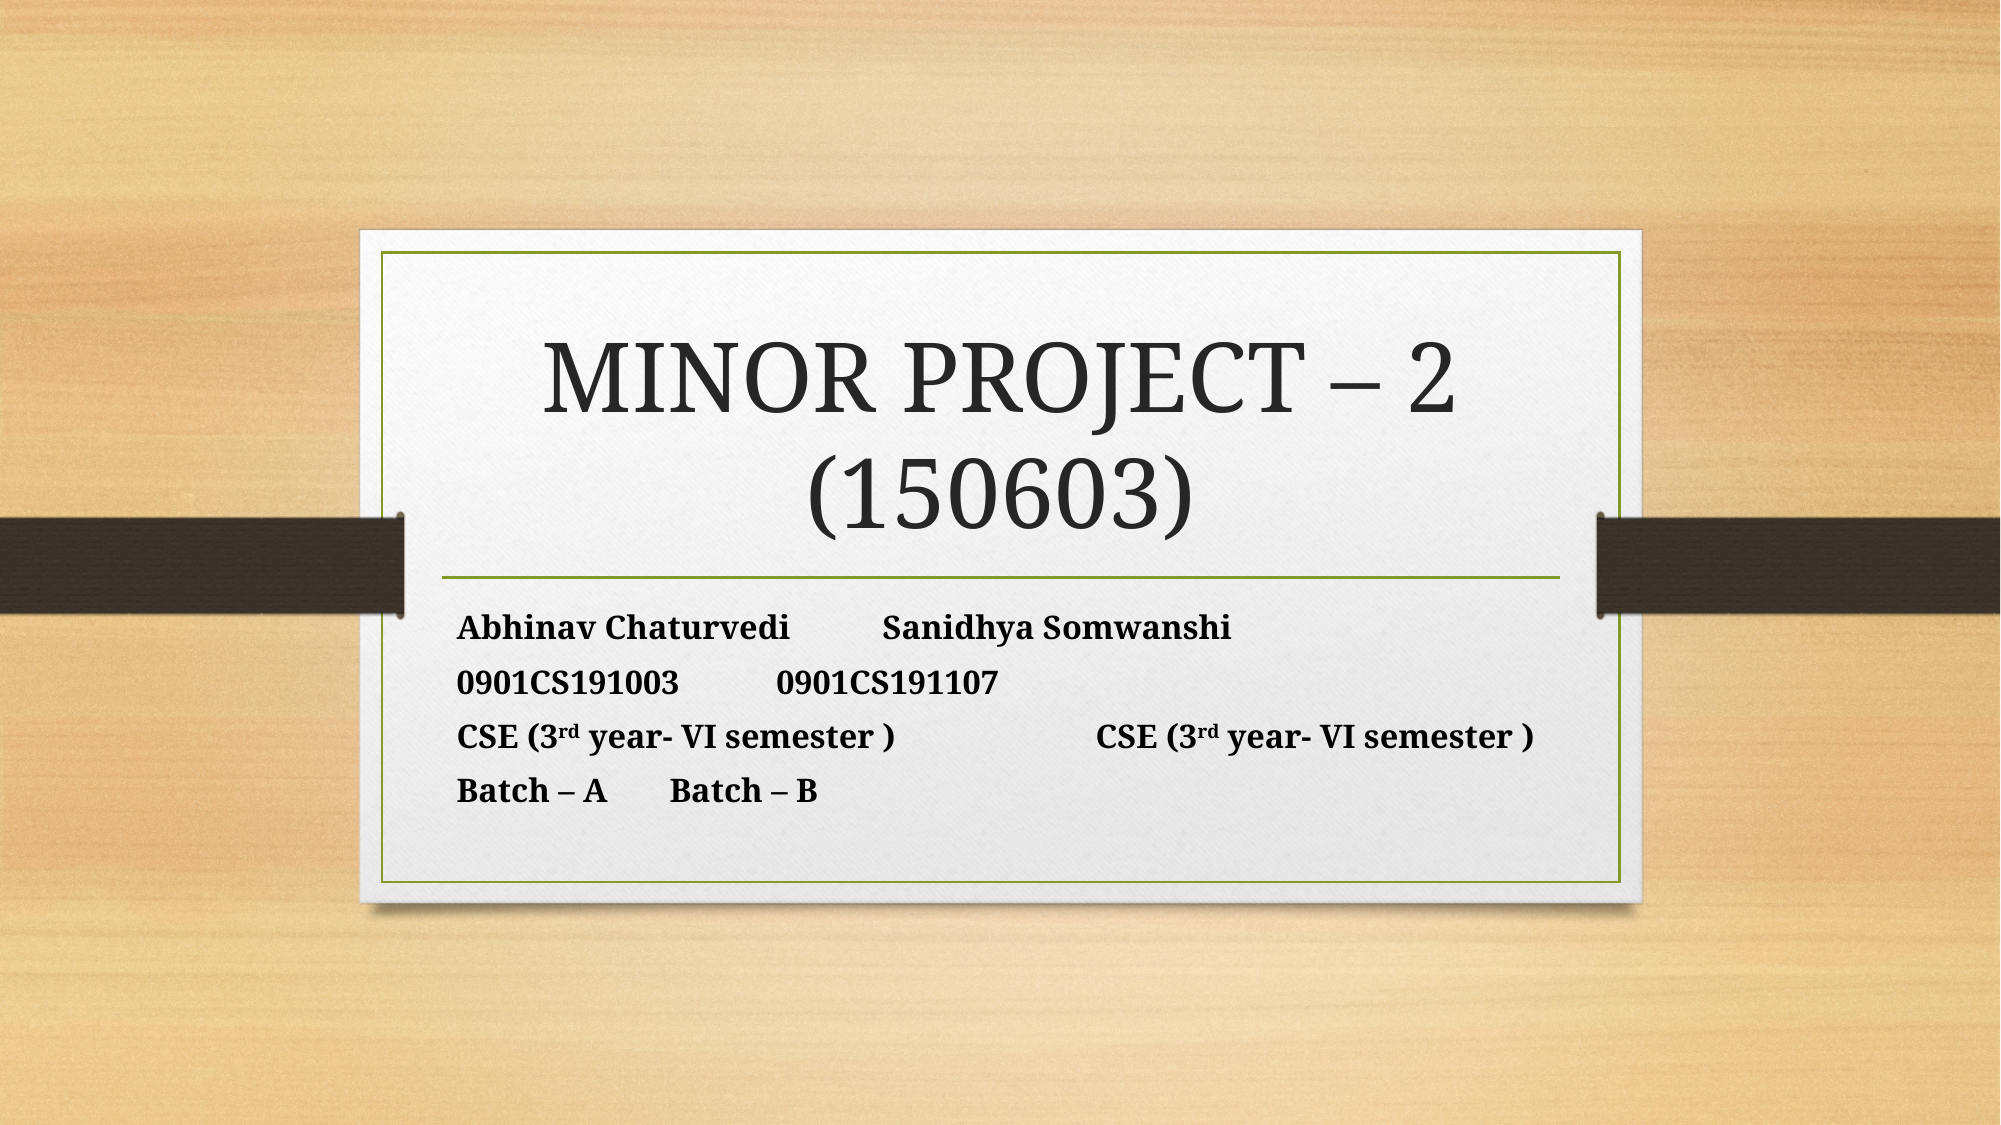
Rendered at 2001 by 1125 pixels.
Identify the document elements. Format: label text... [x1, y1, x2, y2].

picture [0, 0, 2001, 1125]
subtitle Abhinav Chaturvedi Sanidhya Somwanshi 0901CS191003 0901CS191107 CSE (3rd year- VI semester ) CSE (3rd year- VI semester ) Batch – A Batch – B [441, 600, 1604, 870]
title MINOR PROJECT – 2 (150603) [441, 306, 1560, 556]
